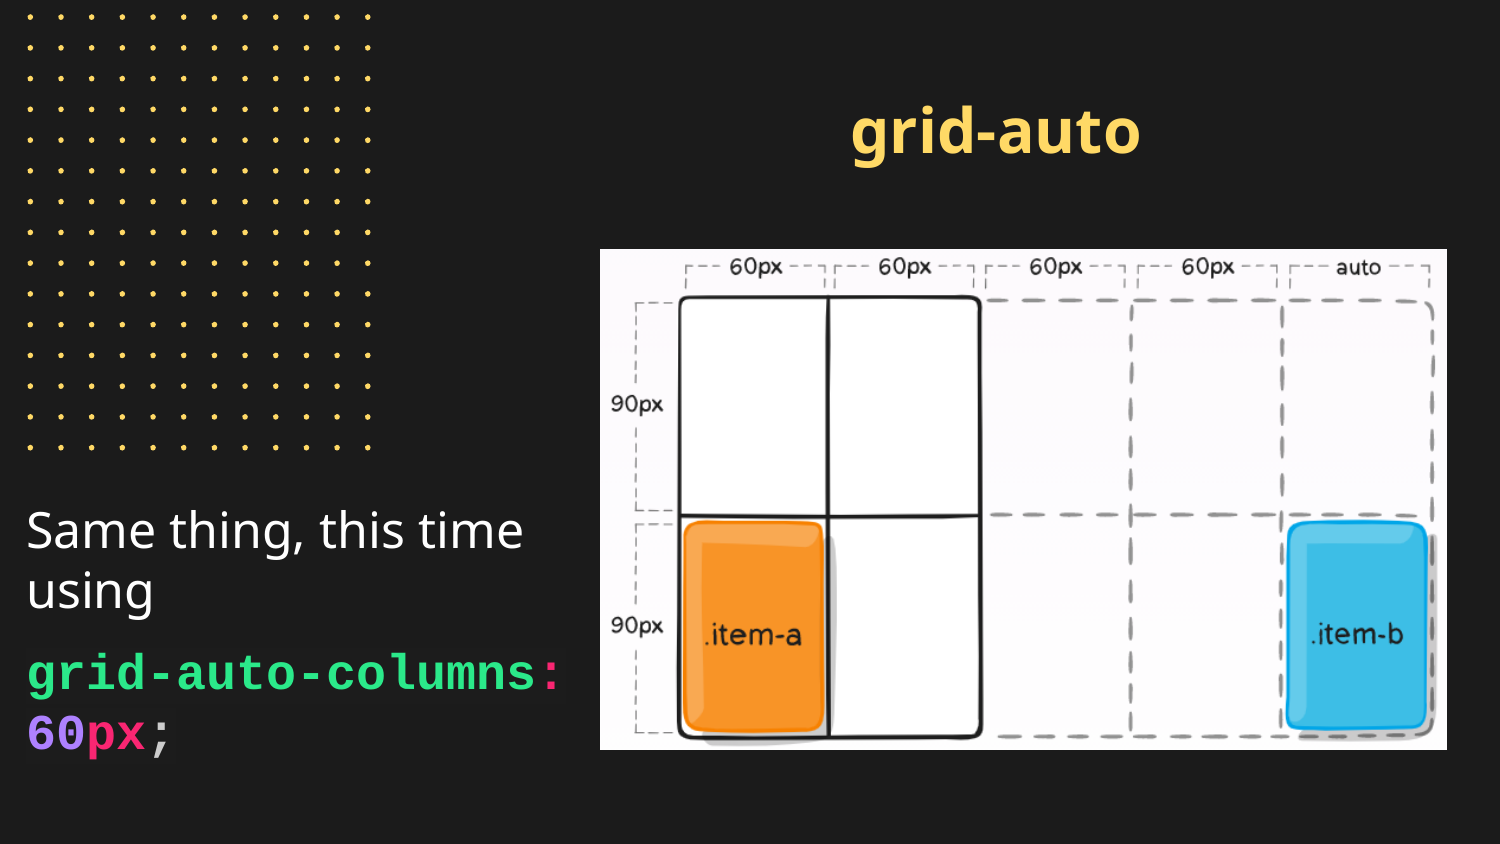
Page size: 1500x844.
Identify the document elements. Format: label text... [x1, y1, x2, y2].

title grid-auto [546, 35, 1447, 182]
list Same thing, this time using grid-auto-columns: 60px; [11, 483, 600, 844]
picture [599, 249, 1447, 750]
